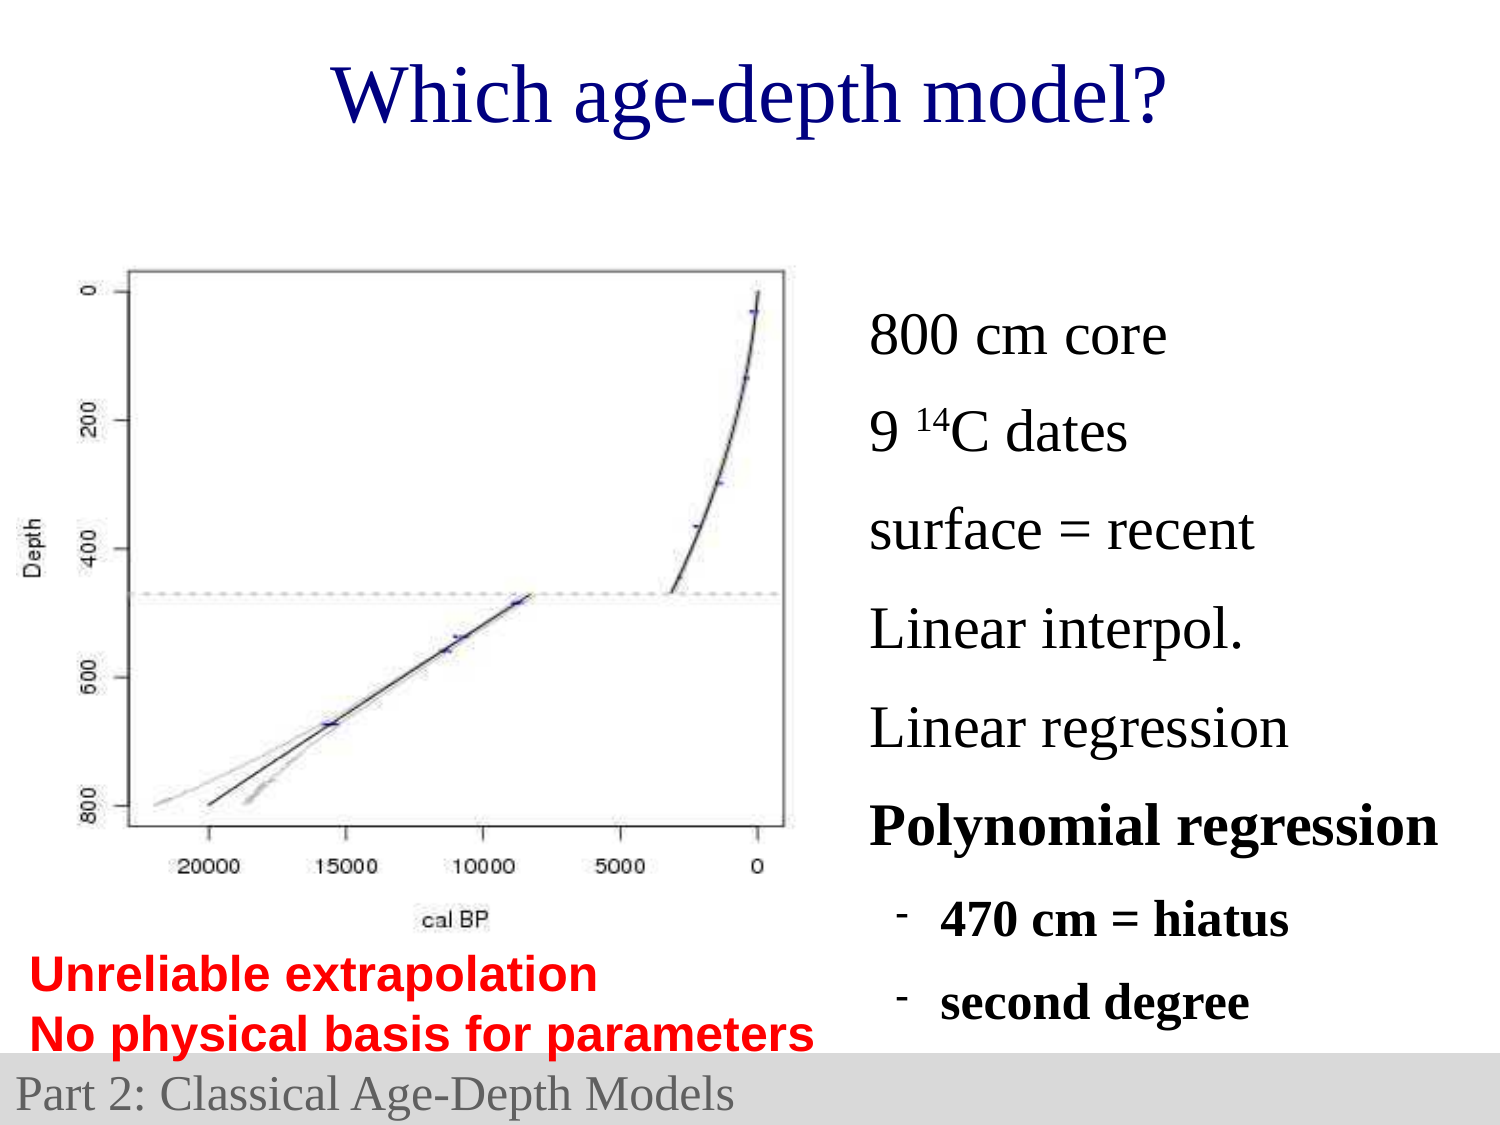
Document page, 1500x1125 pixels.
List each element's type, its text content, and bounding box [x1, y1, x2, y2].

text_box Unreliable extrapolation No physical basis for parameters [15, 970, 671, 987]
text_box 800 cm core 9 14C dates surface = recent Linear interpol. Linear regression Polynomial regression 470 cm = hiatus second degree [803, 294, 1500, 1125]
text_box Which age-depth model? [53, 26, 1447, 161]
picture [15, 162, 843, 963]
